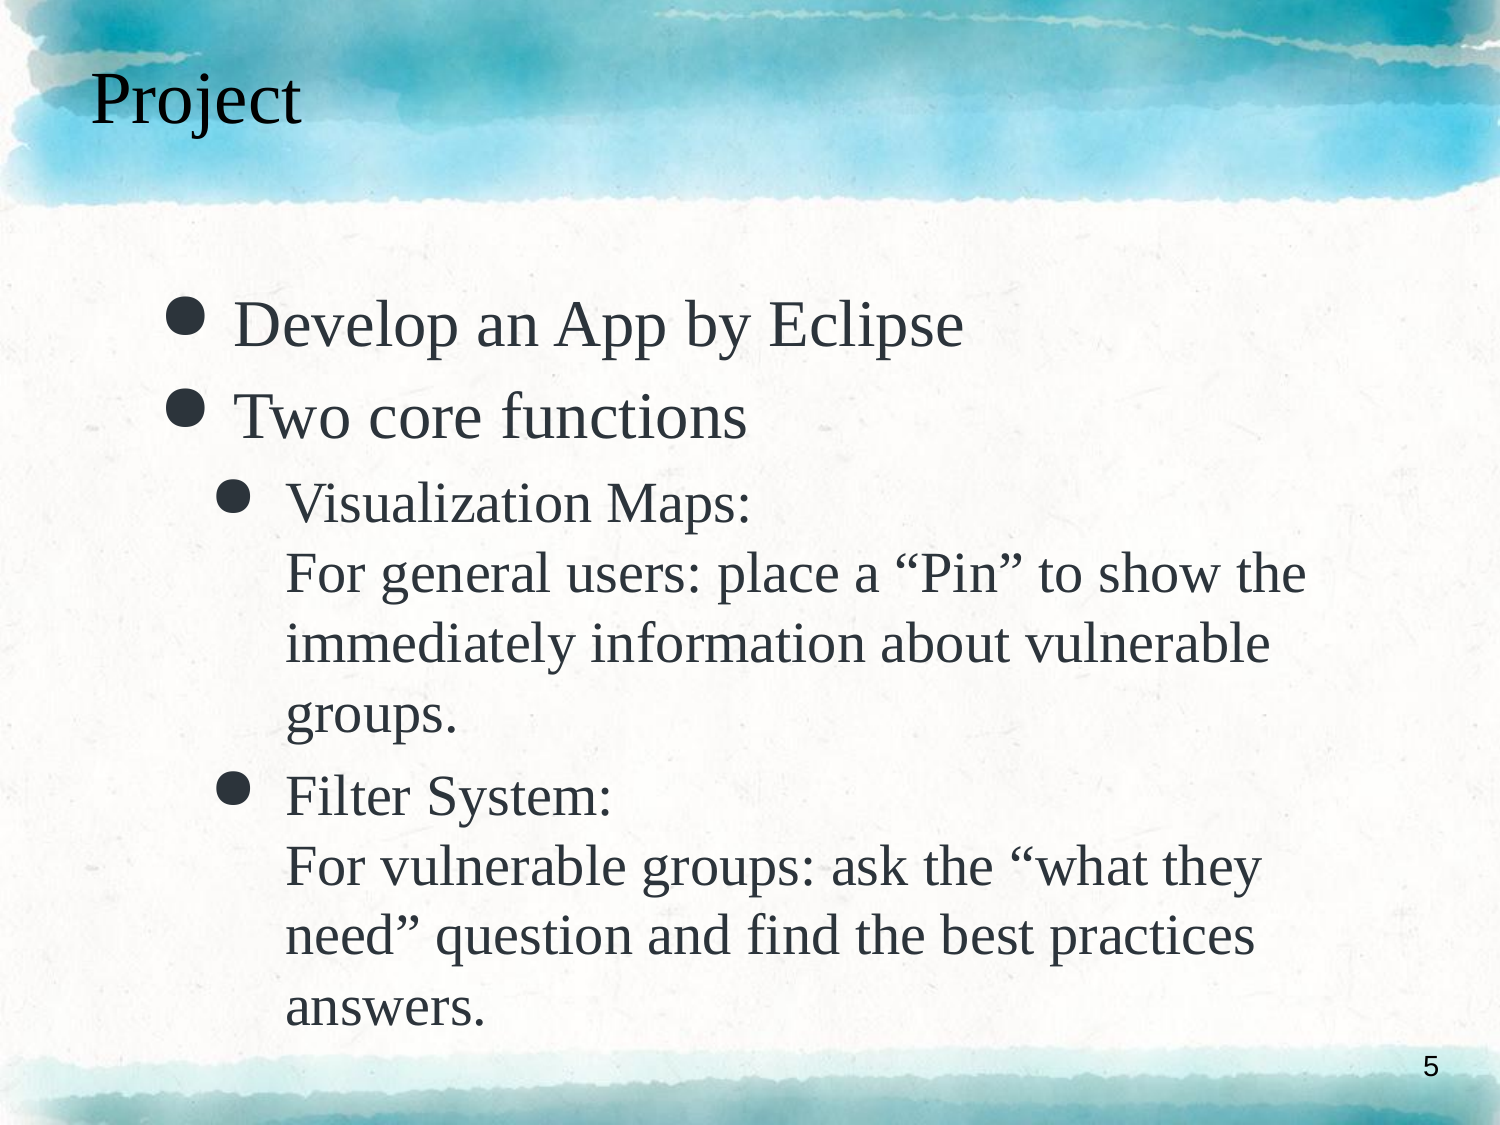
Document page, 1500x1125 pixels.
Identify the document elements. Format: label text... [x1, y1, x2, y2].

picture [0, 0, 1500, 1125]
list Develop an App by Eclipse Two core functions Visualization Maps: For general users: place a “Pin” to show the immediately information about vulnerable groups. Filter System: For vulnerable groups: ask the “what they need” question and find the best practices answers. [143, 264, 1345, 1080]
text_box 5 [1408, 1039, 1473, 1090]
title Project [75, 0, 1425, 188]
